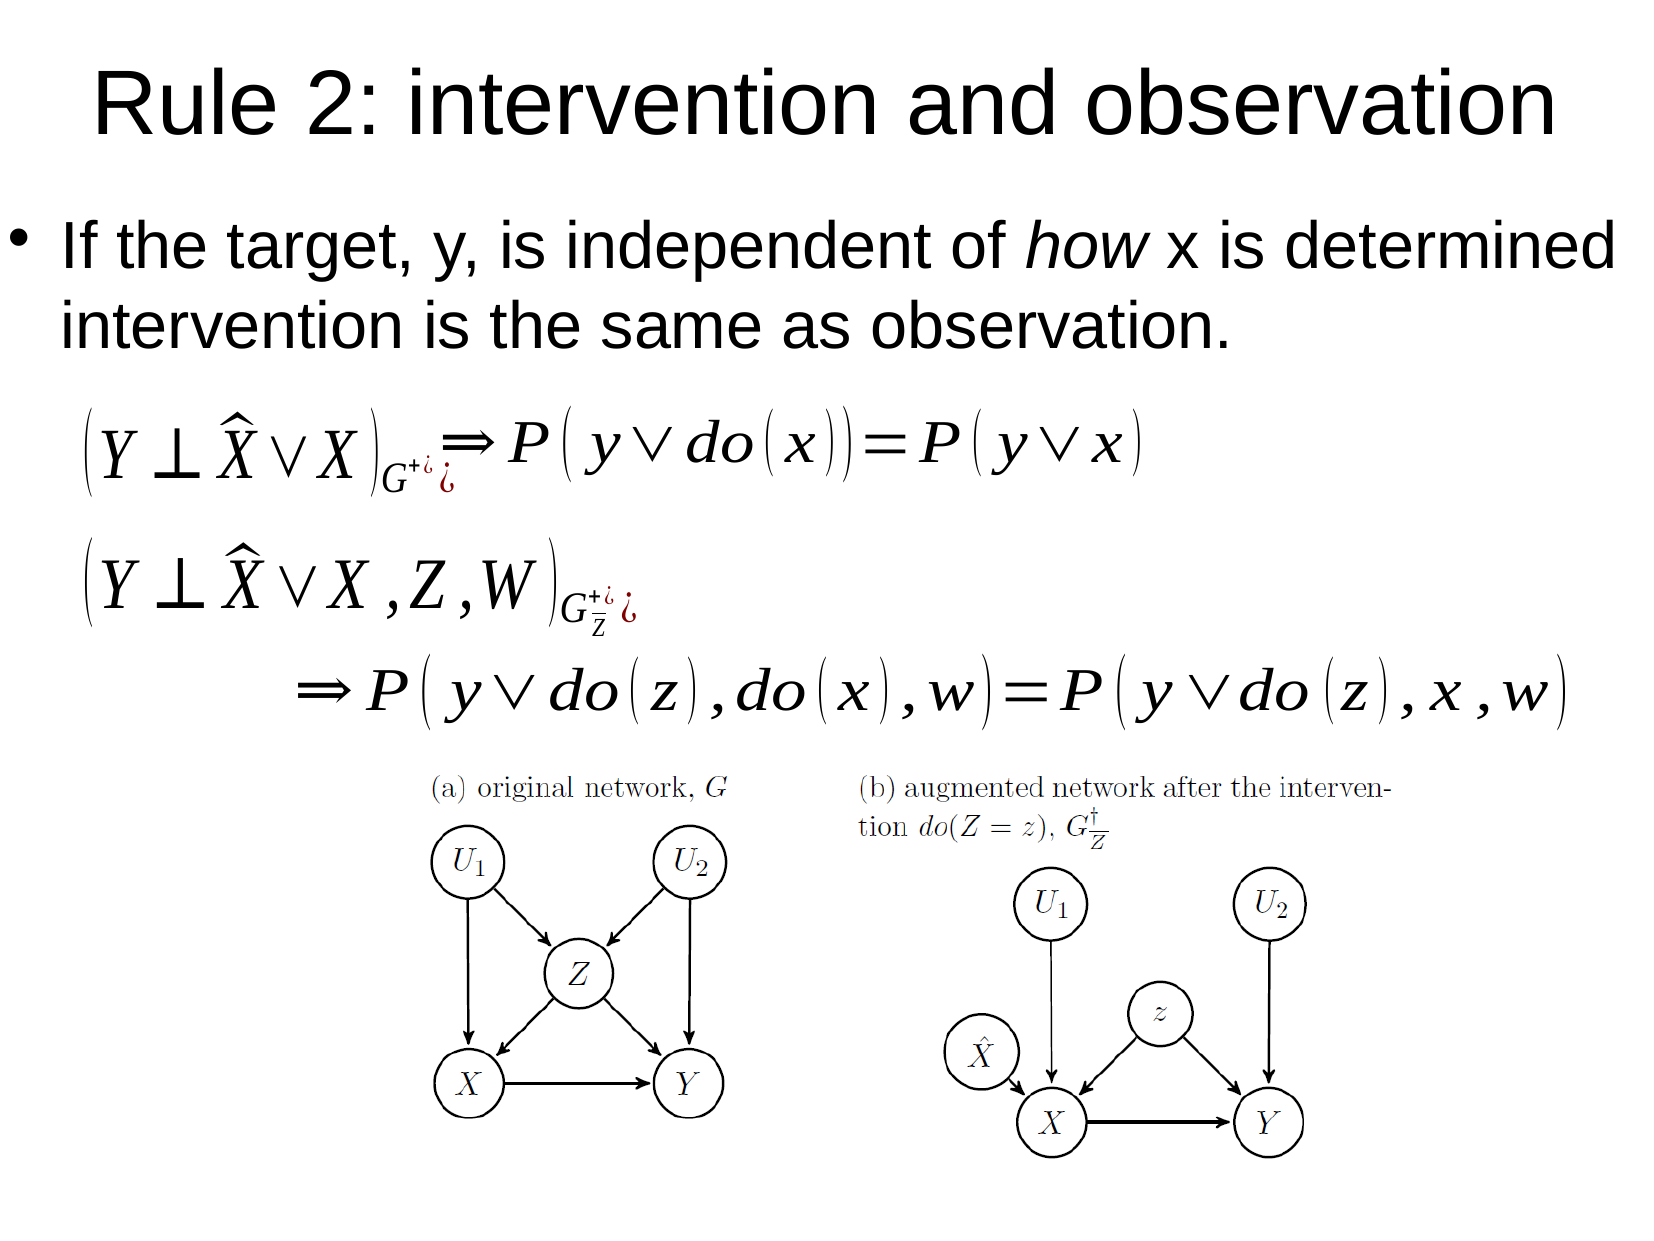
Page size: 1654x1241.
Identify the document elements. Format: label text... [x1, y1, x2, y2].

text_box Rule 2: intervention and observation [47, 0, 1630, 201]
text_box If the target, y, is independent of how x is determined intervention is the same as observation. [0, 201, 1654, 367]
picture [401, 755, 1408, 1182]
